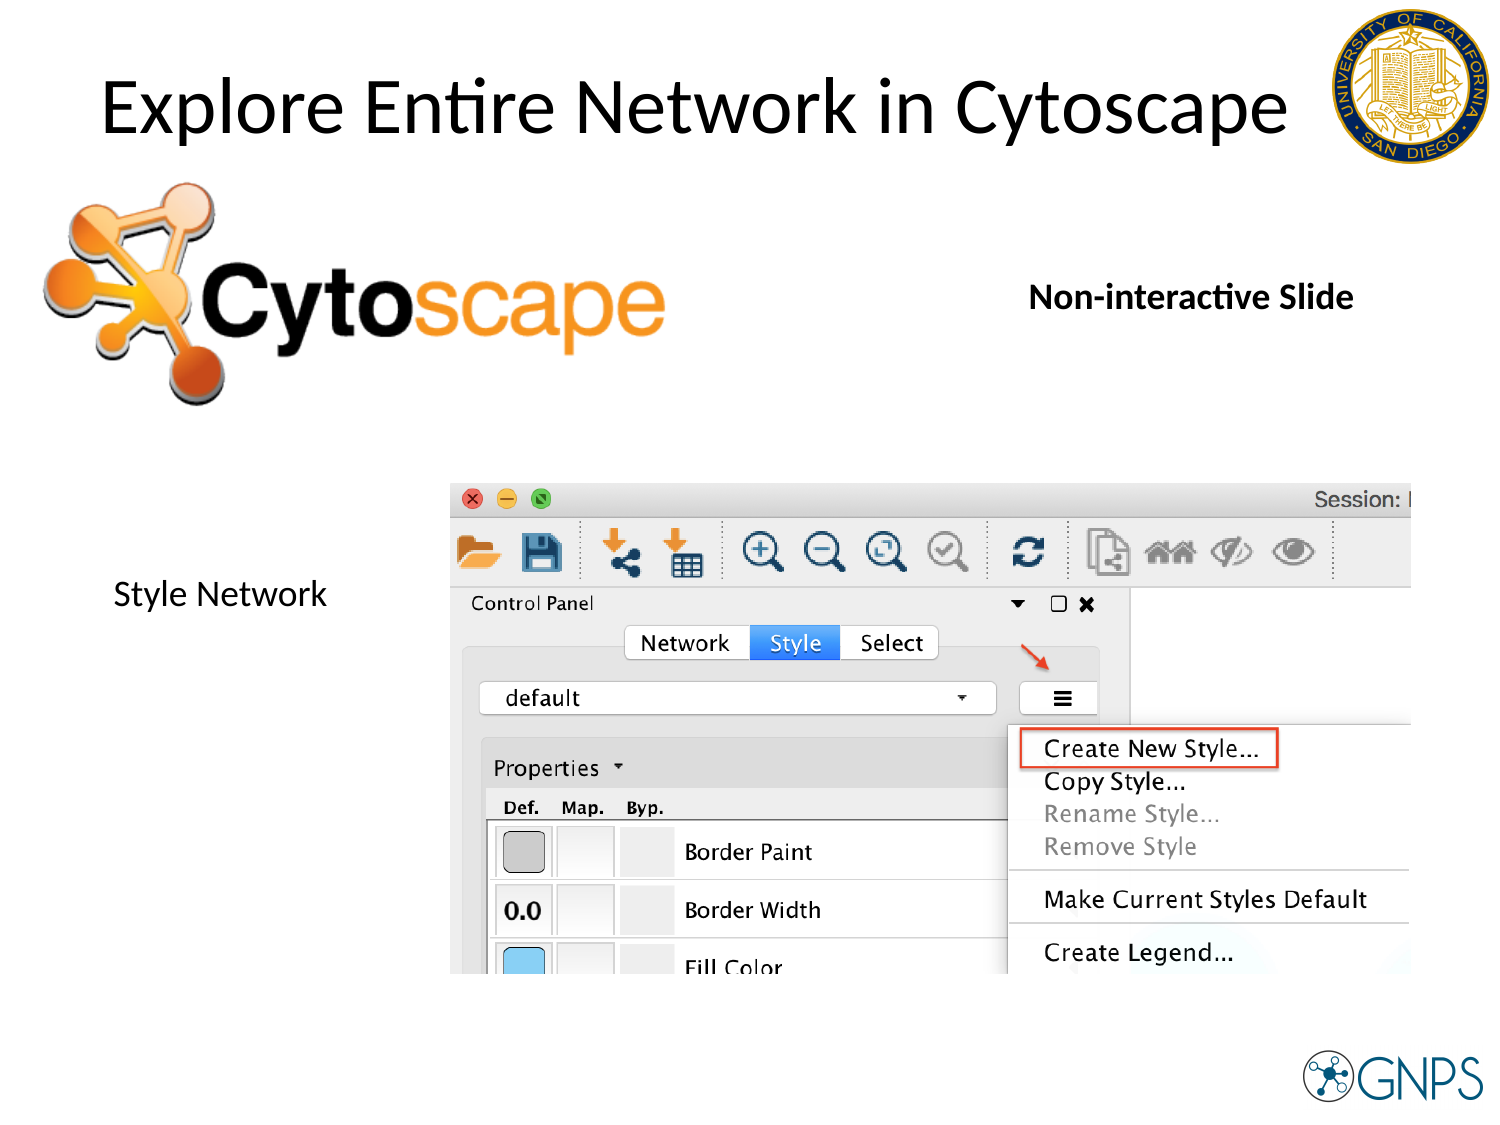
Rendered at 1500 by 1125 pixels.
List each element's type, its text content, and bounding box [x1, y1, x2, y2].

text_box Explore Entire Network in Cytoscape [20, 45, 1371, 233]
picture [1303, 1045, 1483, 1110]
text_box Non-interactive Slide [1013, 264, 1370, 325]
picture [1279, 7, 1500, 165]
text_box Style Network [98, 561, 343, 622]
picture [41, 138, 668, 452]
picture [449, 483, 1411, 975]
